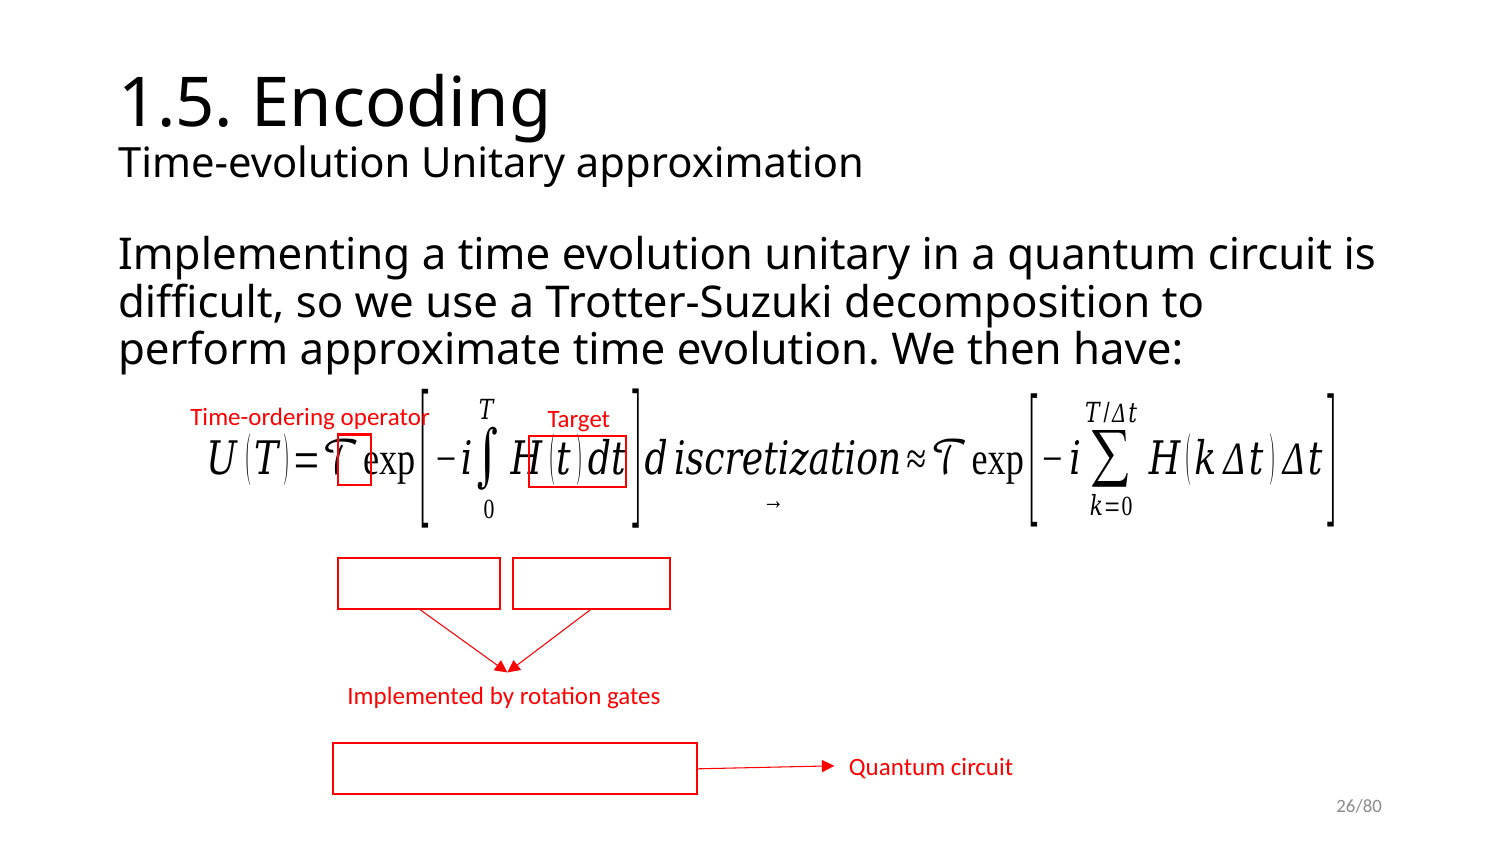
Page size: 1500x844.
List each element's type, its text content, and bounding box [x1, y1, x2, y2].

text_box Implemented by rotation gates [332, 672, 682, 718]
text_box [528, 435, 627, 488]
text_box [337, 557, 501, 610]
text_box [508, 608, 592, 673]
text_box Target [532, 395, 649, 440]
text_box Quantum circuit [834, 743, 1090, 789]
list Implementing a time evolution unitary in a quantum circuit is difficult, so we use a Trotter-Suzuki decomposition to perform approximate time evolution. We then have: [103, 224, 1397, 388]
slide_number 26 [1314, 782, 1397, 827]
text_box Time-ordering operator [175, 392, 463, 438]
title 1.5. Encoding Time-evolution Unitary approximation [103, 44, 1164, 208]
text_box [337, 438, 372, 486]
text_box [419, 608, 508, 673]
text_box [512, 557, 671, 610]
text_box [332, 742, 698, 795]
